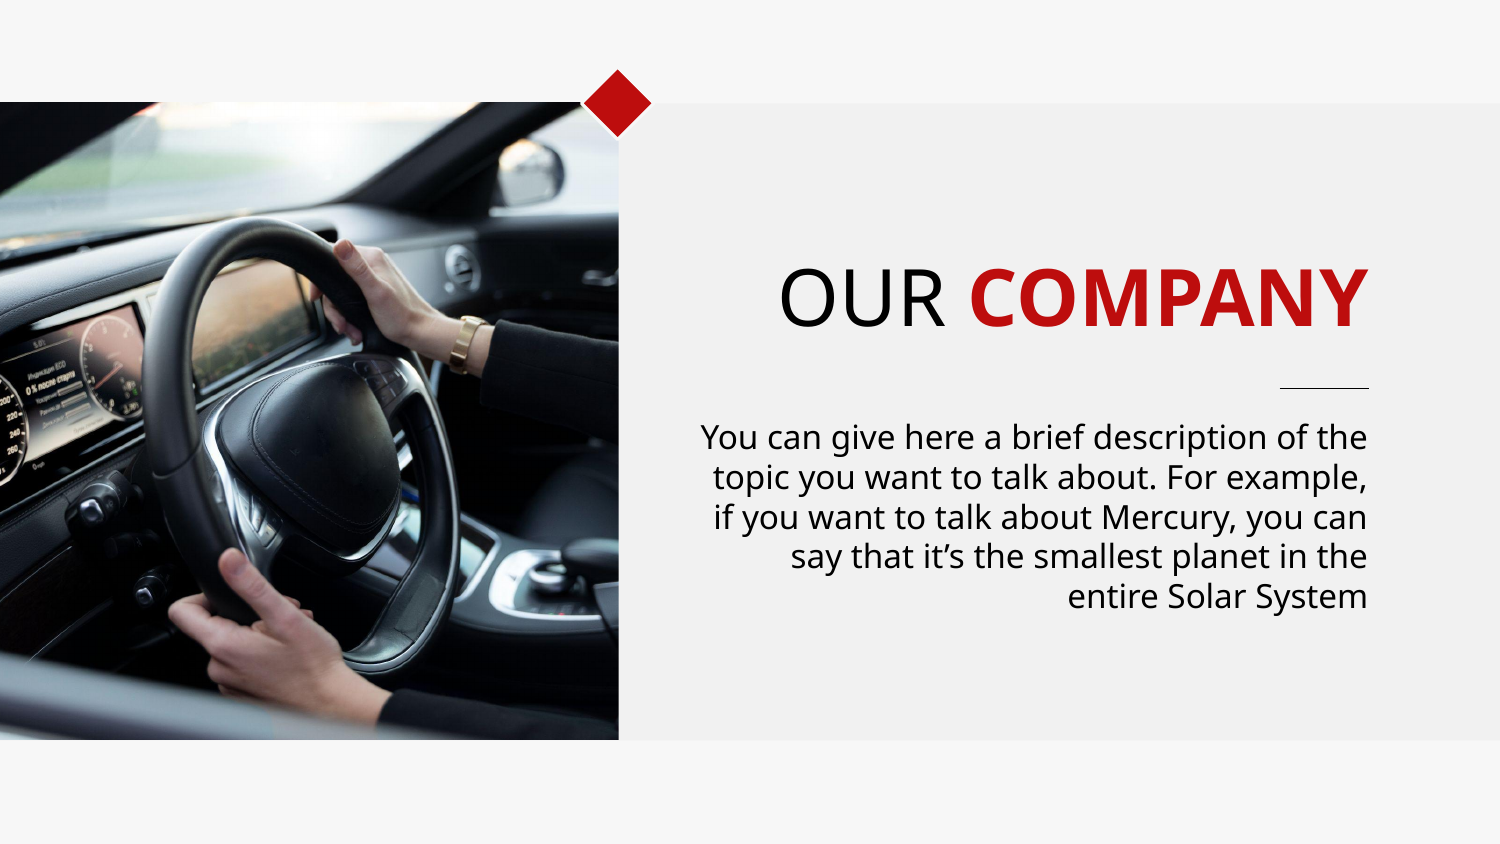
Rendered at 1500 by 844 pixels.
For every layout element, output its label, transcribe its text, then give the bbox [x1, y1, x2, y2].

title OUR COMPANY [681, 263, 1384, 358]
text_box [583, 67, 654, 136]
picture [0, 102, 619, 741]
subtitle You can give here a brief description of the topic you want to talk about. For example, if you want to talk about Mercury, you can say that it’s the smallest planet in the entire Solar System [681, 400, 1384, 592]
